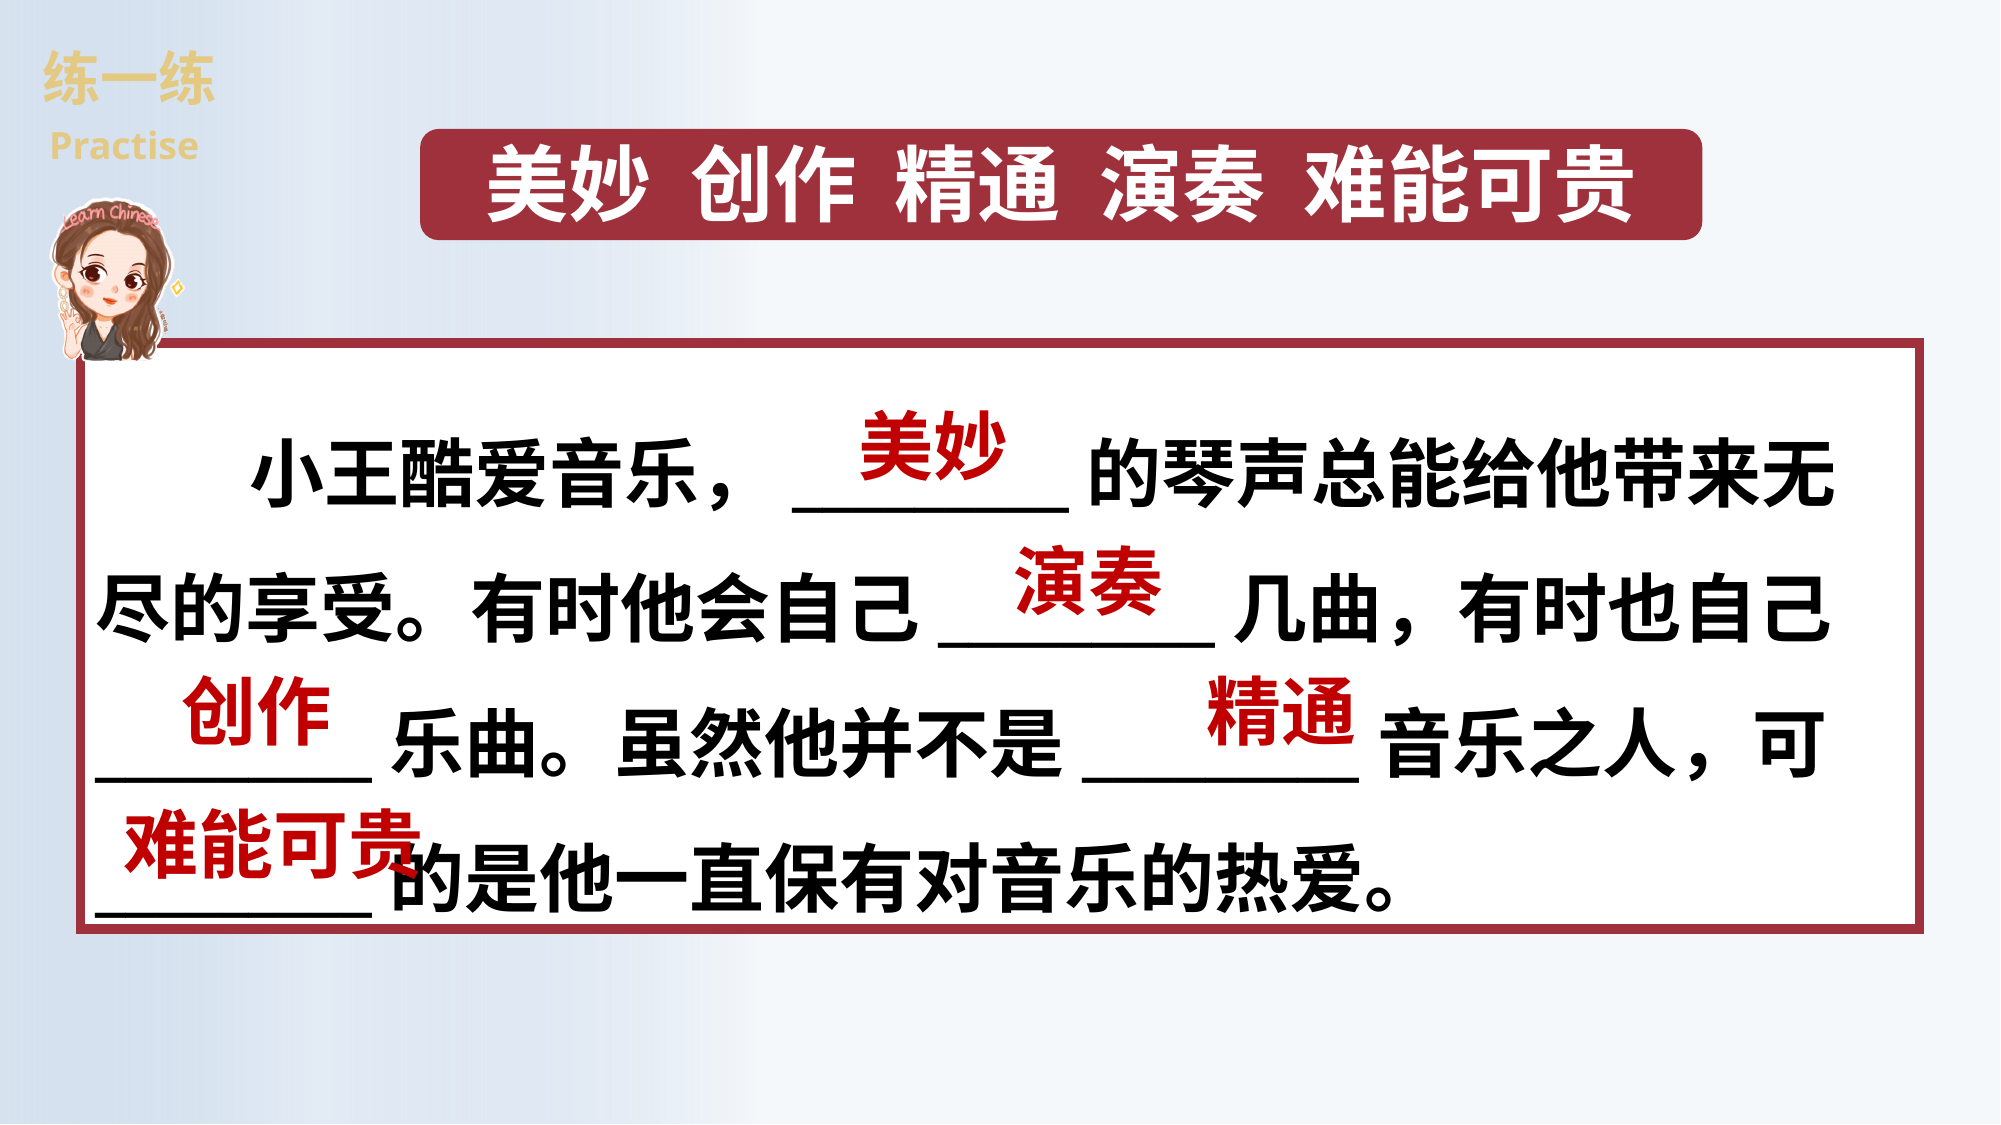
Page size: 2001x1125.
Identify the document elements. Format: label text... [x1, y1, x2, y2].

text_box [420, 124, 1703, 175]
picture [0, 0, 2001, 1125]
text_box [0, 175, 1920, 930]
text_box Practise [34, 115, 215, 175]
text_box 练一练 [27, 35, 233, 120]
